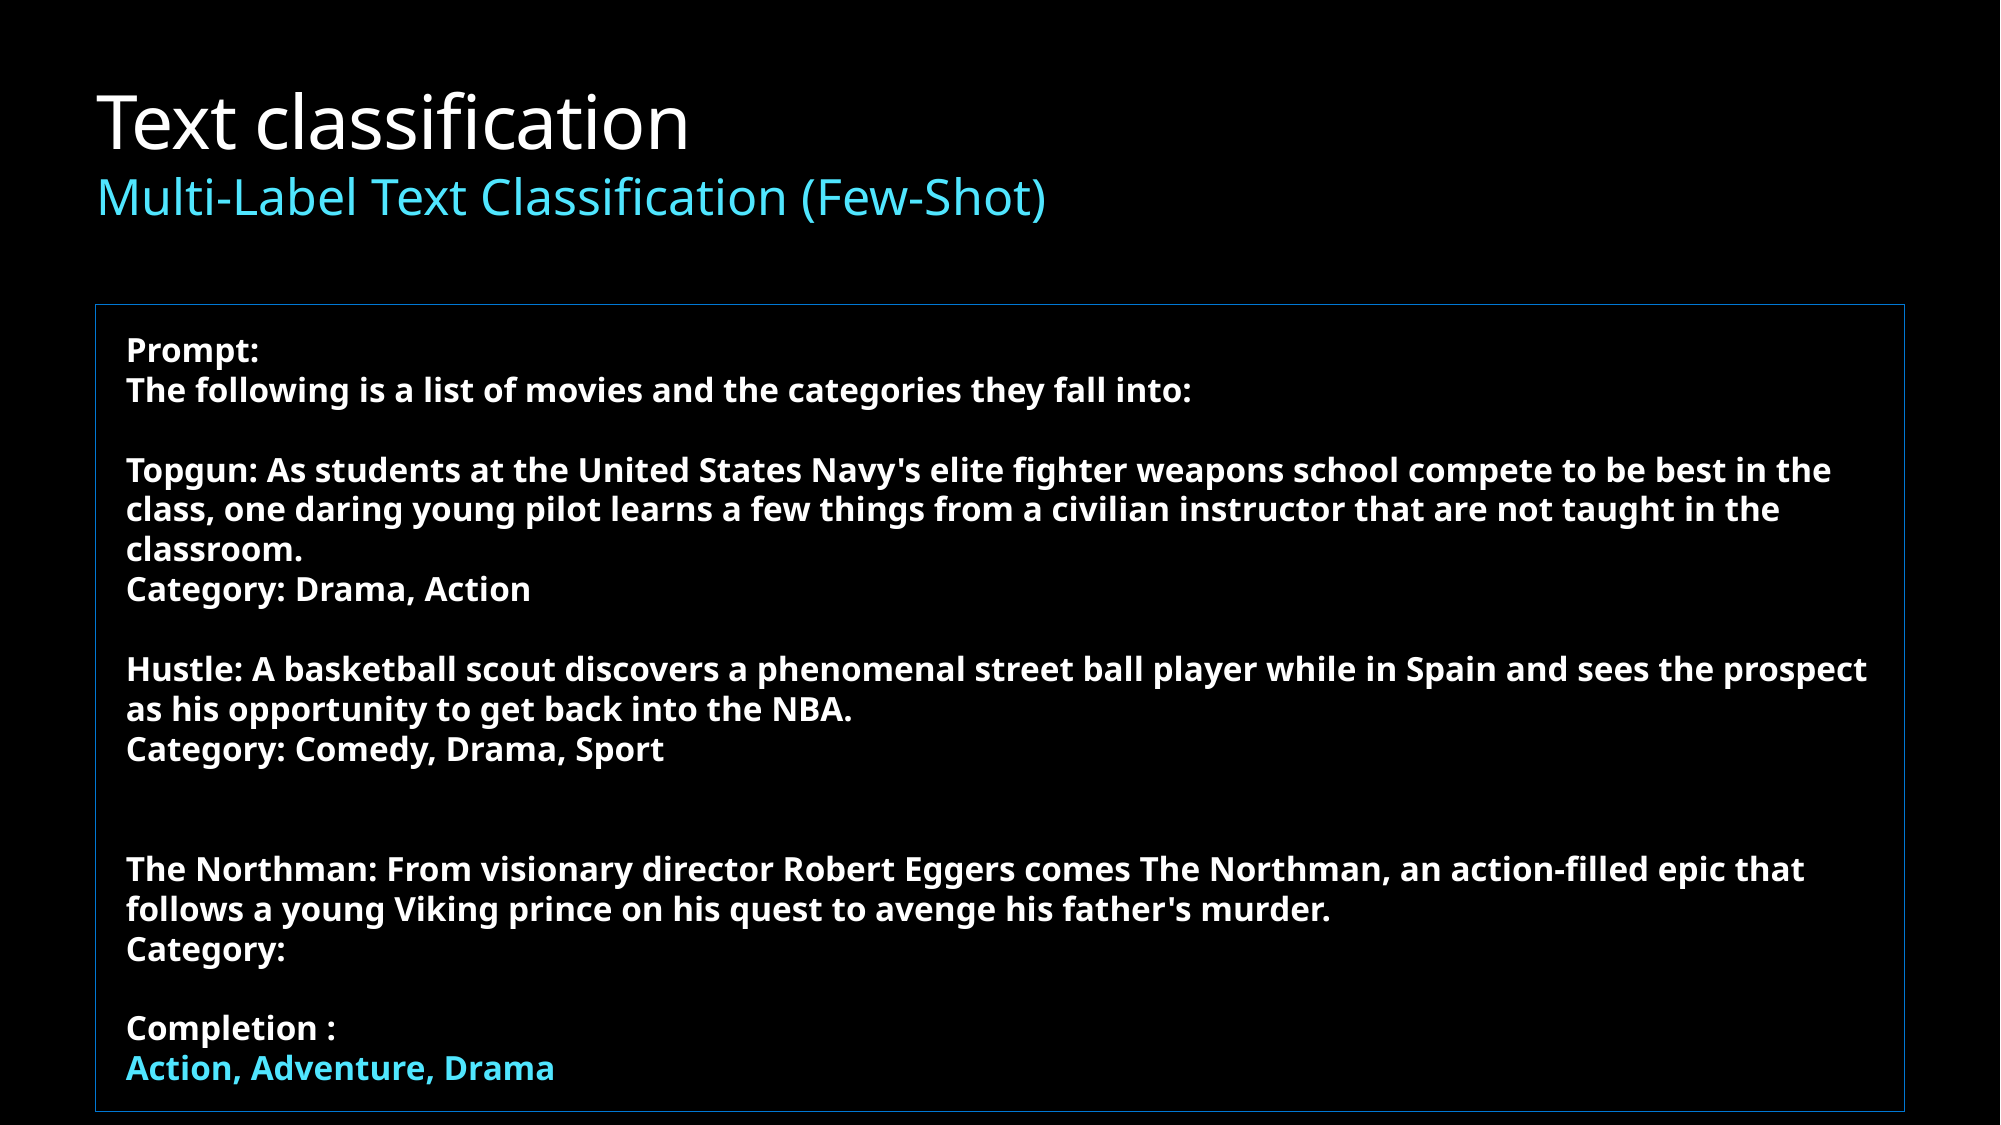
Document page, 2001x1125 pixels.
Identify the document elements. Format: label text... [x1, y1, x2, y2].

title Text classification Multi-Label Text Classification (Few-Shot) [96, 75, 1904, 227]
text_box Prompt: The following is a list of movies and the categories they fall into: Topgun: As students at the United States Navy's elite fighter weapons school compete to be best in the class, one daring young pilot learns a few things from a civilian instructor that are not taught in the classroom. Category: Drama, Action Hustle: A basketball scout discovers a phenomenal street ball player while in Spain and sees the prospect as his opportunity to get back into the NBA. Category: Comedy, Drama, Sport The Northman: From visionary director Robert Eggers comes The Northman, an action-filled epic that follows a young Viking prince on his quest to avenge his father's murder. Category: Completion : Action, Adventure, Drama [95, 304, 1905, 1112]
